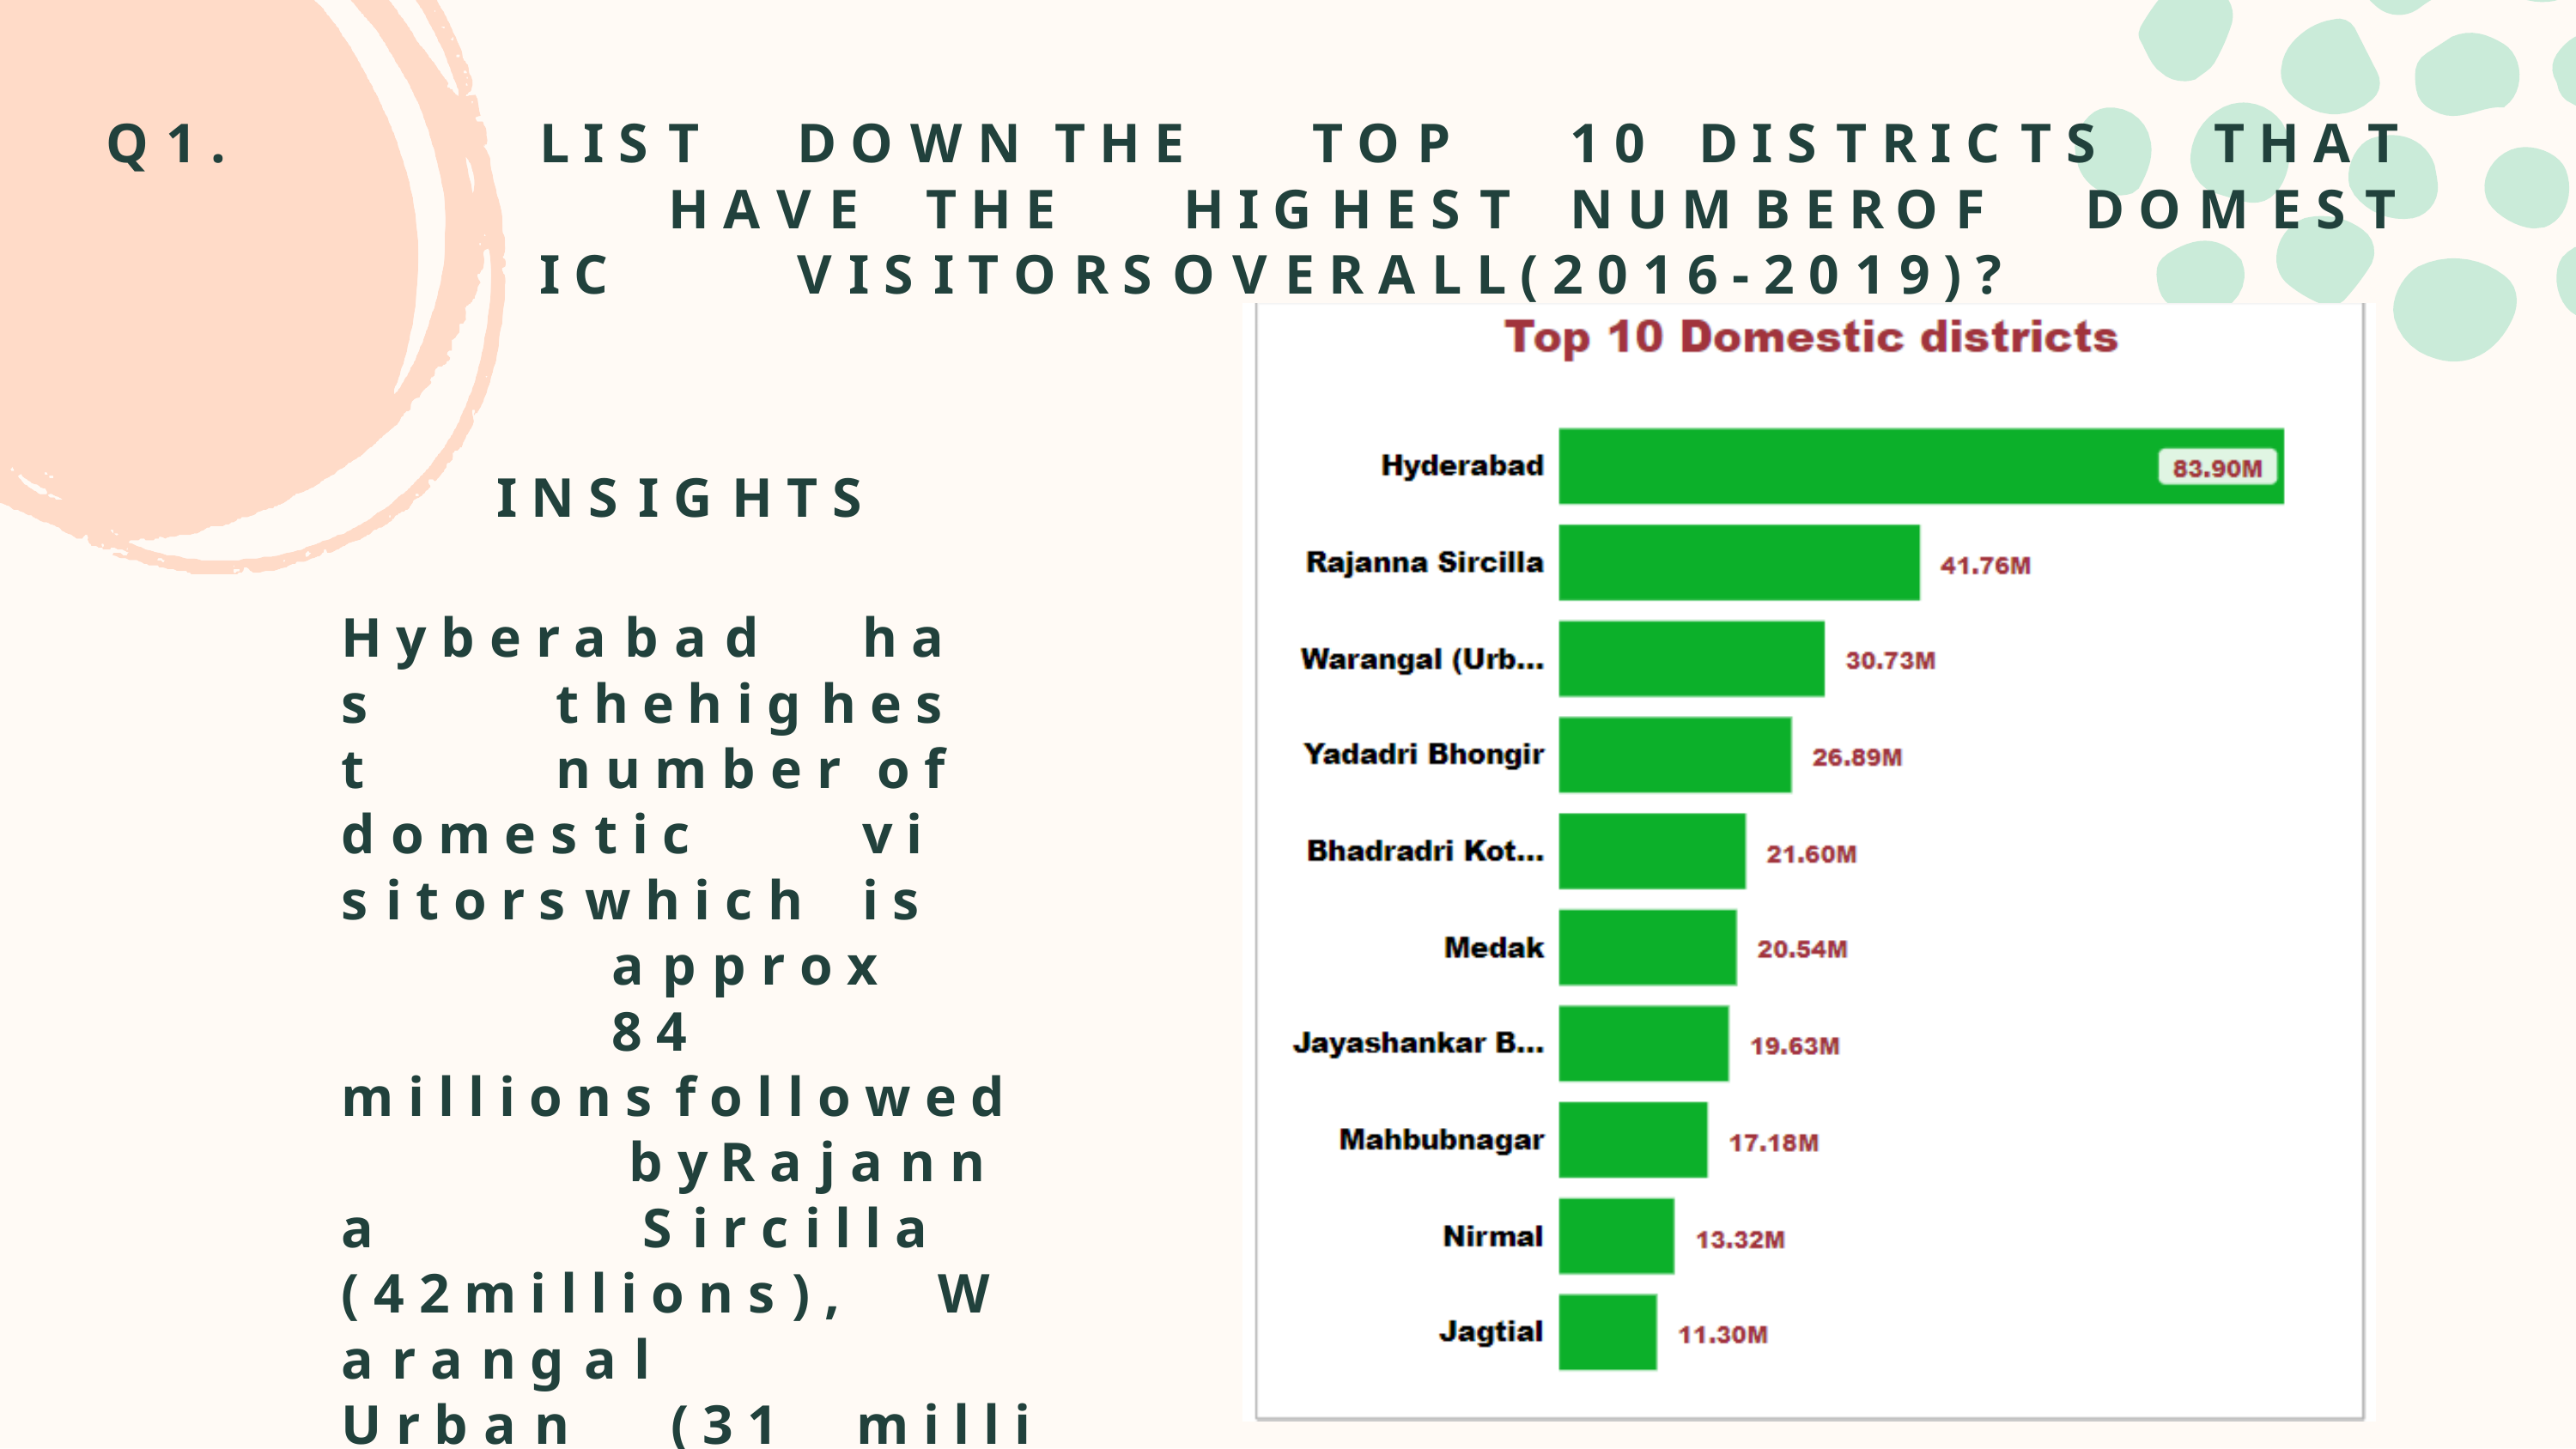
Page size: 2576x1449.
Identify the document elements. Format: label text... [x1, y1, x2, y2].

text_box [2222, 102, 2264, 107]
text_box [2281, 18, 2380, 107]
text_box [2417, 258, 2518, 362]
picture [0, 0, 506, 574]
text_box [2484, 147, 2570, 229]
text_box [2138, 0, 2233, 82]
title Q 1 . L I S T D O W N T H E T O P 1 0 D I S T R I C T S T H A T H A V E T H E H I G H E S T N U M B E R O F D O M E S T I C V I S I T O R S O V E R A L L ( 2 0 1 6 - 2 0 1 9 ) ? [509, 107, 2427, 350]
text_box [1242, 240, 2376, 1422]
text_box [2552, 36, 2576, 106]
text_box [2369, 0, 2432, 15]
text_box [2556, 246, 2576, 316]
text_box I N S I G H T S H y b e r a b a d h a s t h e h i g h e s t n u m b e r o f d o m e s t i c v i s i t o r s w h i c h i s a p p r o x 8 4 m i l l i o n s f o l l o w e d b y R a j a n n a S i r c i l l a ( 4 2 m i l l i o n s ) , W a r a n g a l U r b a n ( 3 1 m i l l i o n s ) a n d s o o n . [339, 461, 1072, 1449]
text_box [2415, 33, 2520, 117]
text_box [2427, 150, 2439, 212]
